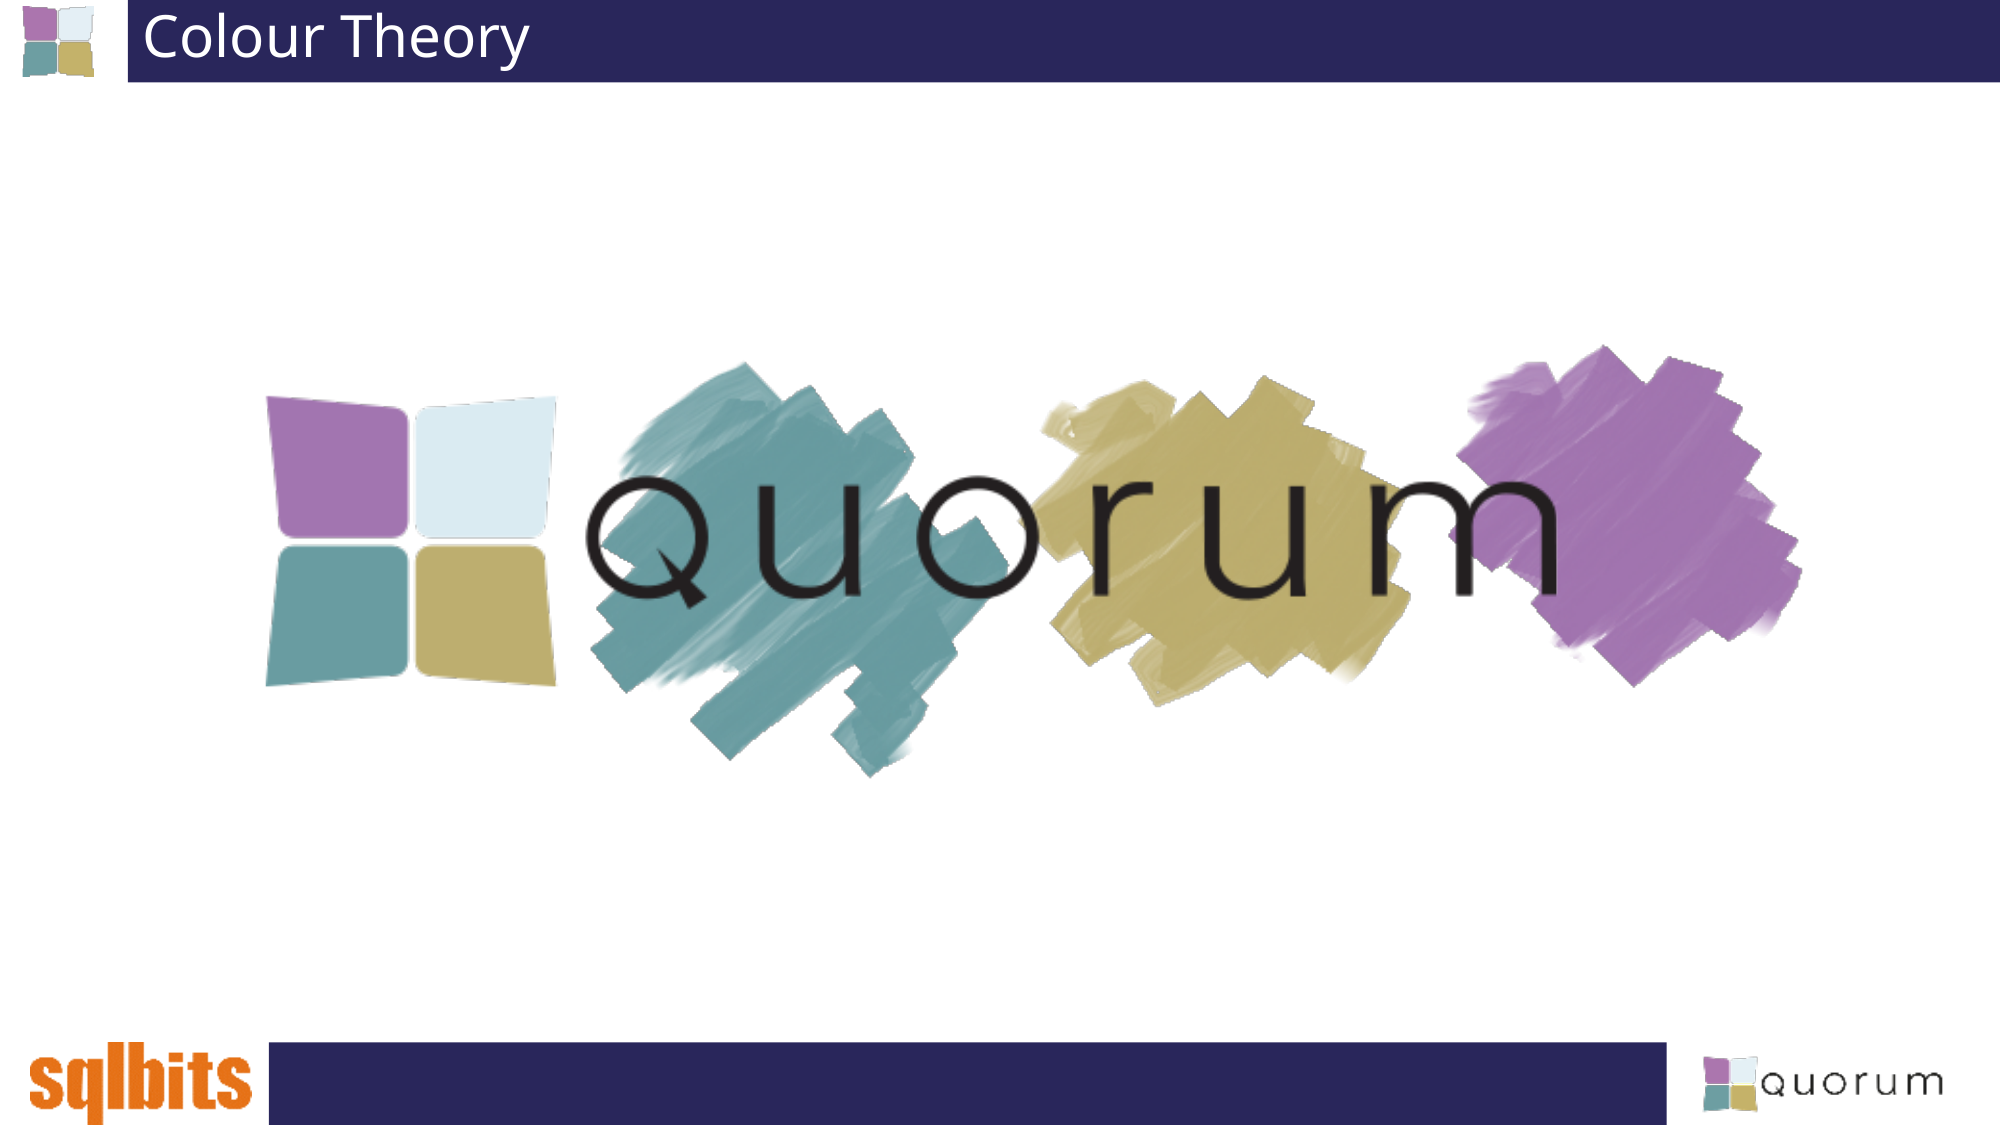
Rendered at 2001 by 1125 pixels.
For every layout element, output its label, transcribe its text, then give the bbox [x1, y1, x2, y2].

picture [30, 1042, 252, 1125]
picture [251, 278, 1808, 788]
list Colour Theory [127, 0, 2000, 83]
picture [22, 6, 94, 77]
picture [1701, 1051, 1944, 1117]
